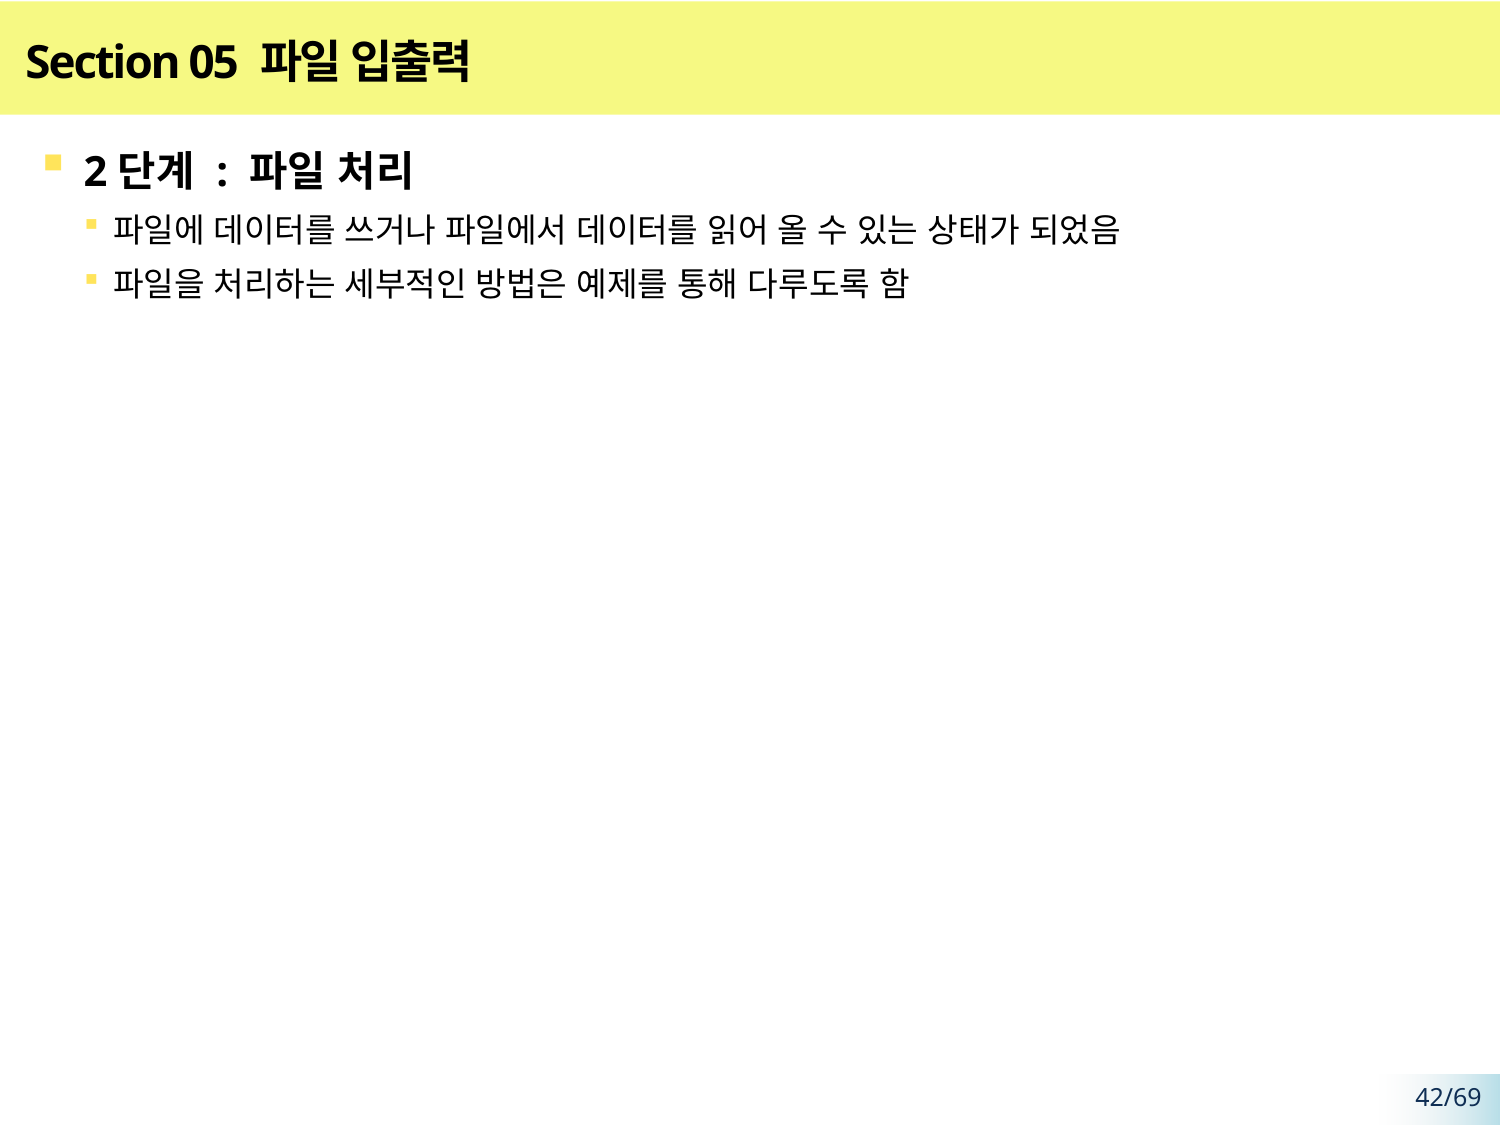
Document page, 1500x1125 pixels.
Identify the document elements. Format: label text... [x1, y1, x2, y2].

title Section 05 파일 입출력 [10, 21, 1288, 99]
list 2단계 : 파일 처리 파일에 데이터를 쓰거나 파일에서 데이터를 읽어 올 수 있는 상태가 되었음 파일을 처리하는 세부적인 방법은 예제를 통해 다루도록 함 [10, 126, 1481, 1057]
